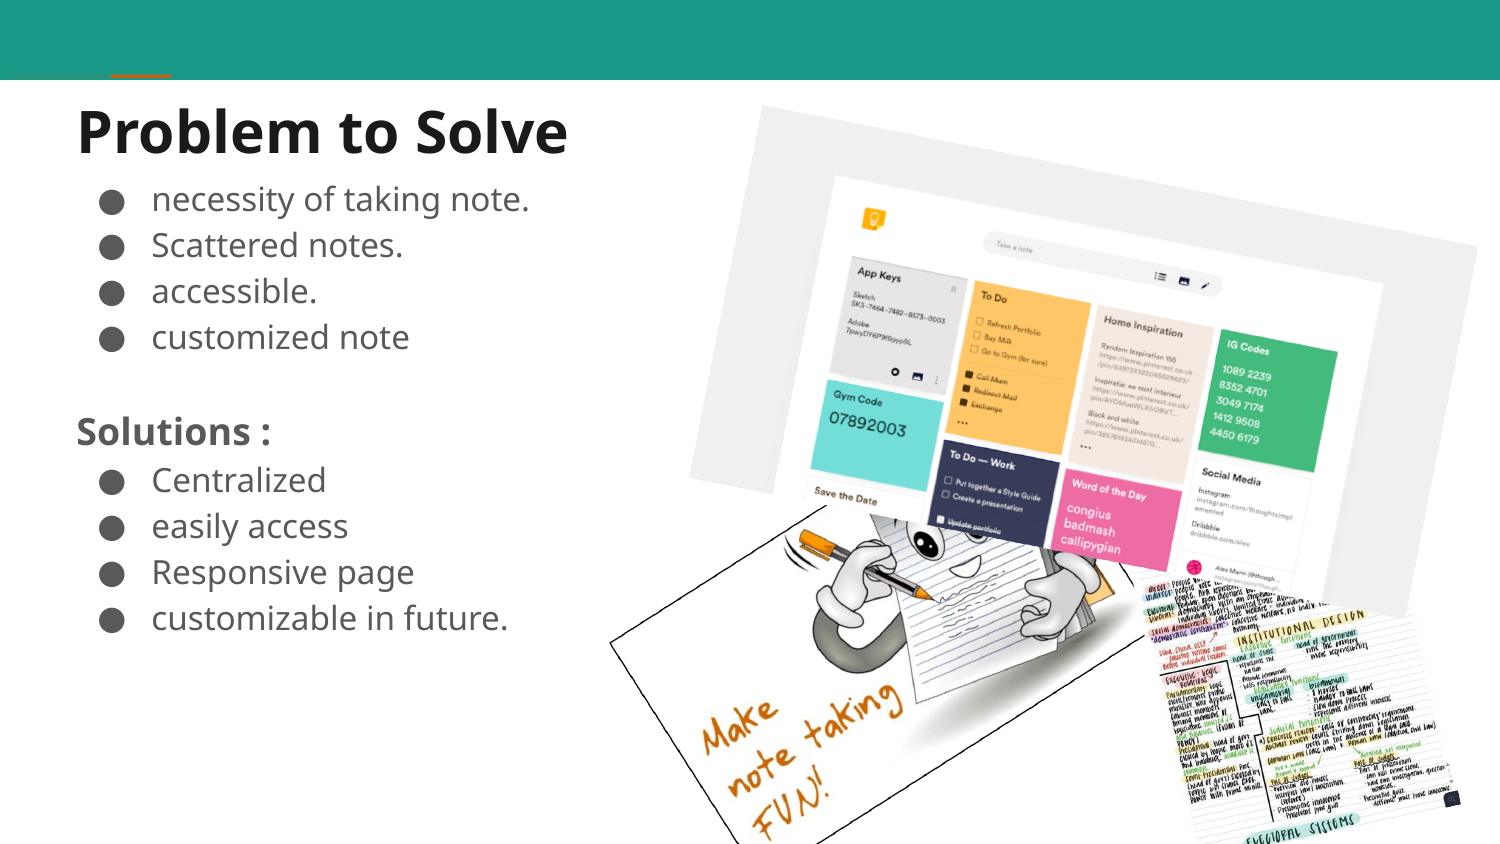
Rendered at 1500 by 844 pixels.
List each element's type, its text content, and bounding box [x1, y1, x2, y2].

list necessity of taking note. Scattered notes. accessible. customized note Solutions : Centralized easily access Responsive page customizable in future. [61, 168, 1147, 834]
picture [647, 106, 1477, 844]
picture [732, 834, 834, 844]
title Problem to Solve [61, 80, 1323, 168]
